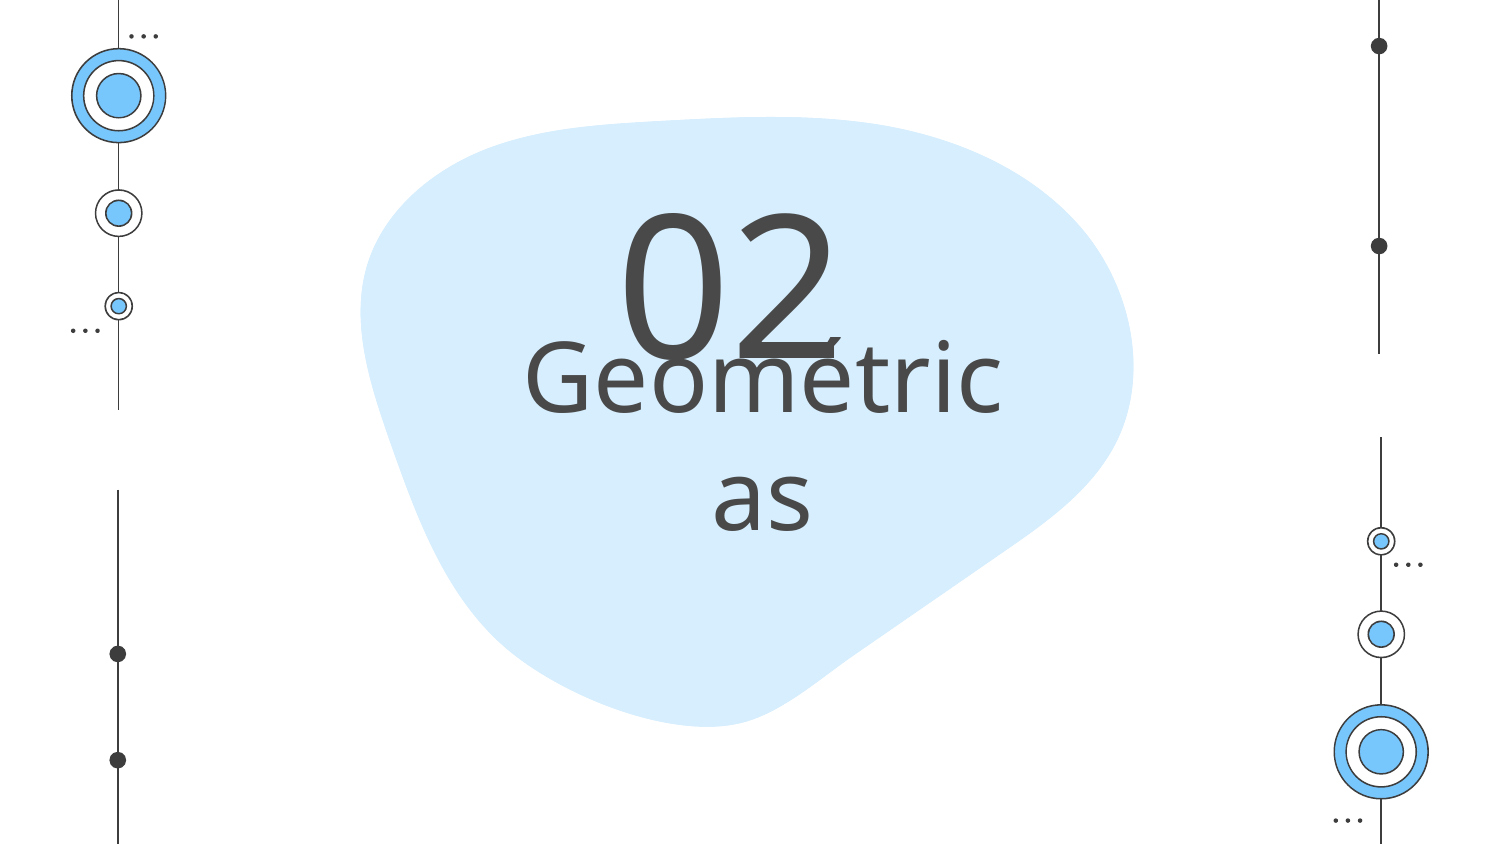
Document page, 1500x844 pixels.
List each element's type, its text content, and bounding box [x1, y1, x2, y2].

title Geométricas [487, 366, 1039, 498]
title 02 [487, 190, 975, 366]
